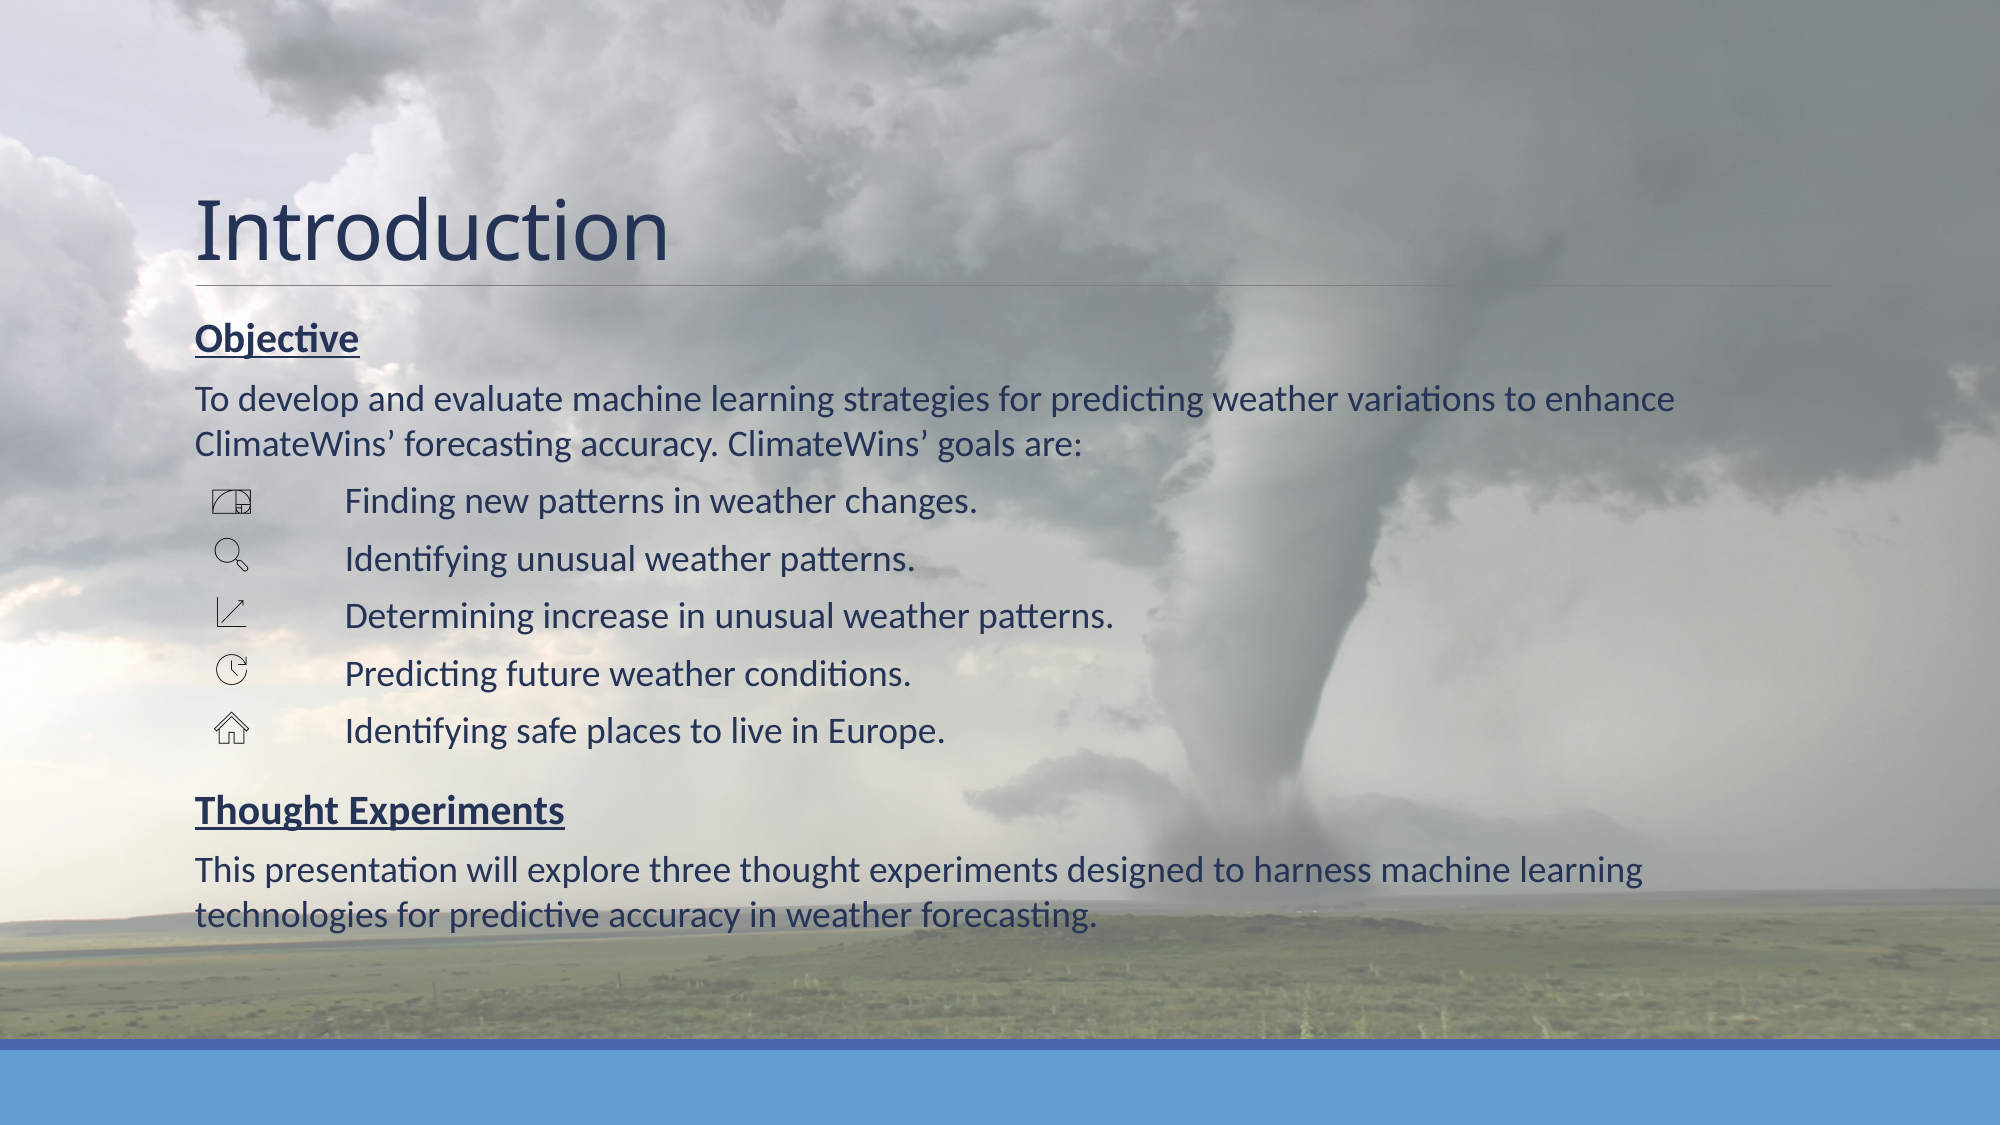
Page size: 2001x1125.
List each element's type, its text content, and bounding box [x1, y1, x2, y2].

picture [210, 591, 253, 633]
text_box Thought Experiments This presentation will explore three thought experiments designed to harness machine learning technologies for predictive accuracy in weather forecasting. [179, 775, 1830, 943]
picture [210, 648, 253, 691]
picture [210, 706, 253, 748]
picture [210, 480, 253, 523]
text_box Objective To develop and evaluate machine learning strategies for predicting weather variations to enhance ClimateWins’ forecasting accuracy. ClimateWins’ goals are: Finding new patterns in weather changes. Identifying unusual weather patterns. Determining increase in unusual weather patterns. Predicting future weather conditions. Identifying safe places to live in Europe. [179, 303, 1830, 759]
title Introduction [180, 47, 1830, 285]
picture [210, 533, 253, 576]
